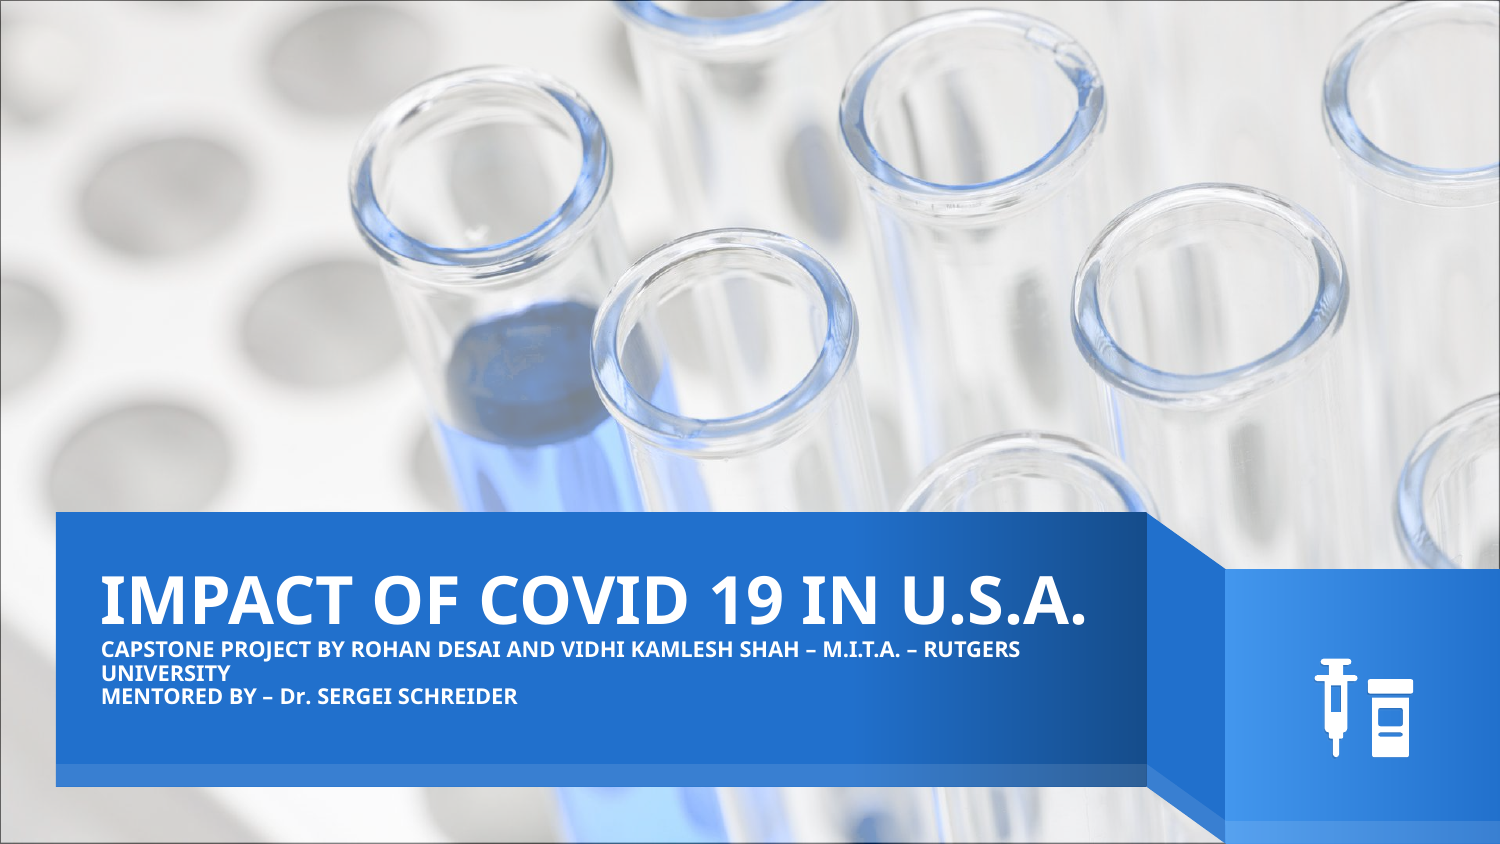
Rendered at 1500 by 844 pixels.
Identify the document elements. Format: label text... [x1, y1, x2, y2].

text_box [1314, 658, 1414, 758]
title IMPACT OF COVID 19 IN U.S.A. CAPSTONE PROJECT BY ROHAN DESAI AND VIDHI KAMLESH SHAH – M.I.T.A. – RUTGERS UNIVERSITY MENTORED BY – Dr. SERGEI SCHREIDER [100, 512, 1095, 764]
picture [0, 0, 1500, 844]
